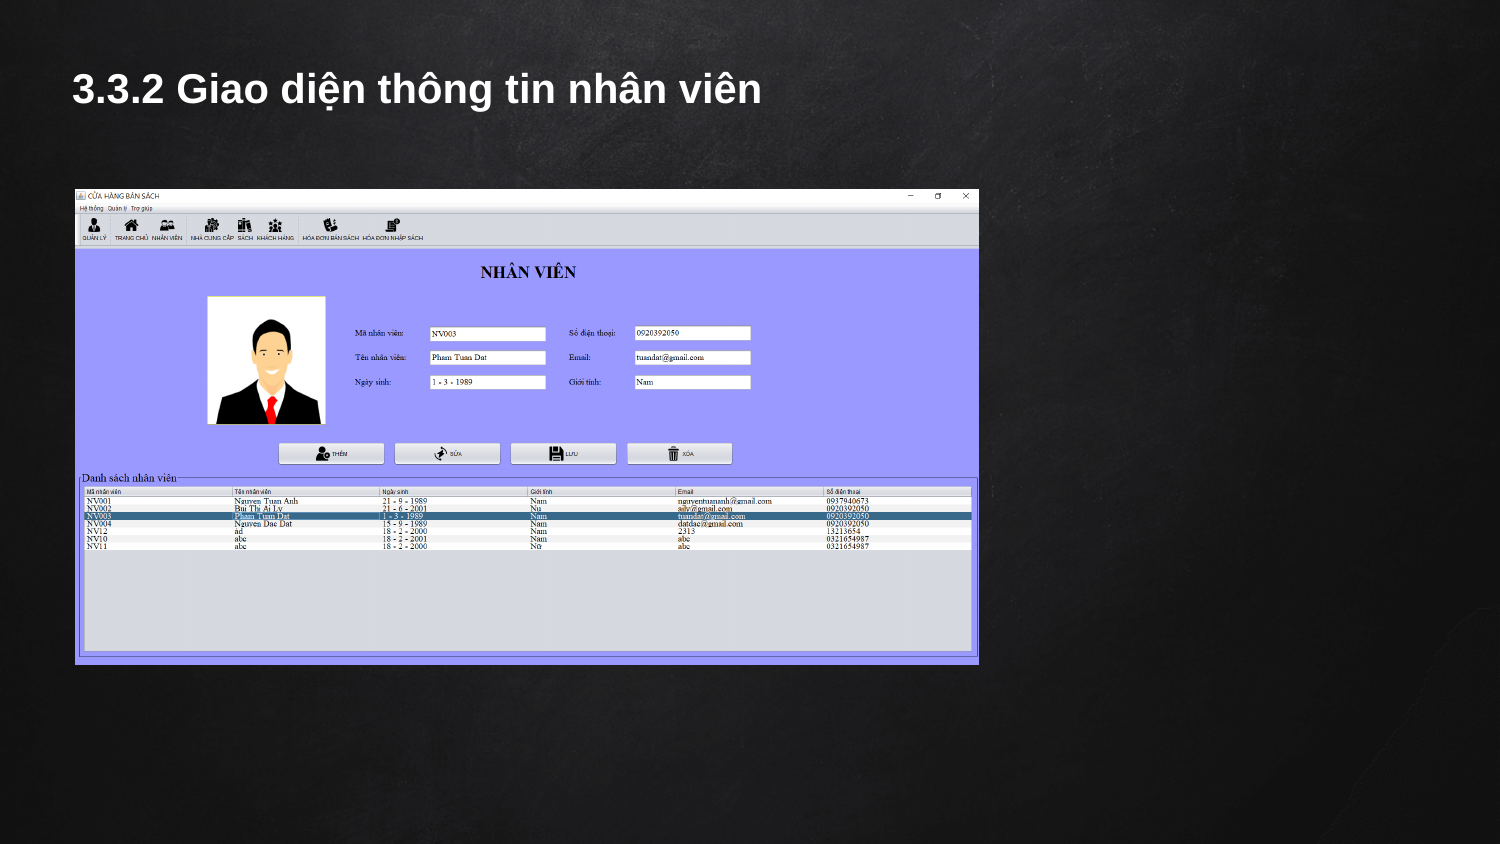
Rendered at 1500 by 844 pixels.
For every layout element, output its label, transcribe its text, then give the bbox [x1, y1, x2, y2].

text_box 3.3.2 Giao diện thông tin nhân viên [57, 54, 1432, 170]
picture [0, 0, 1500, 844]
